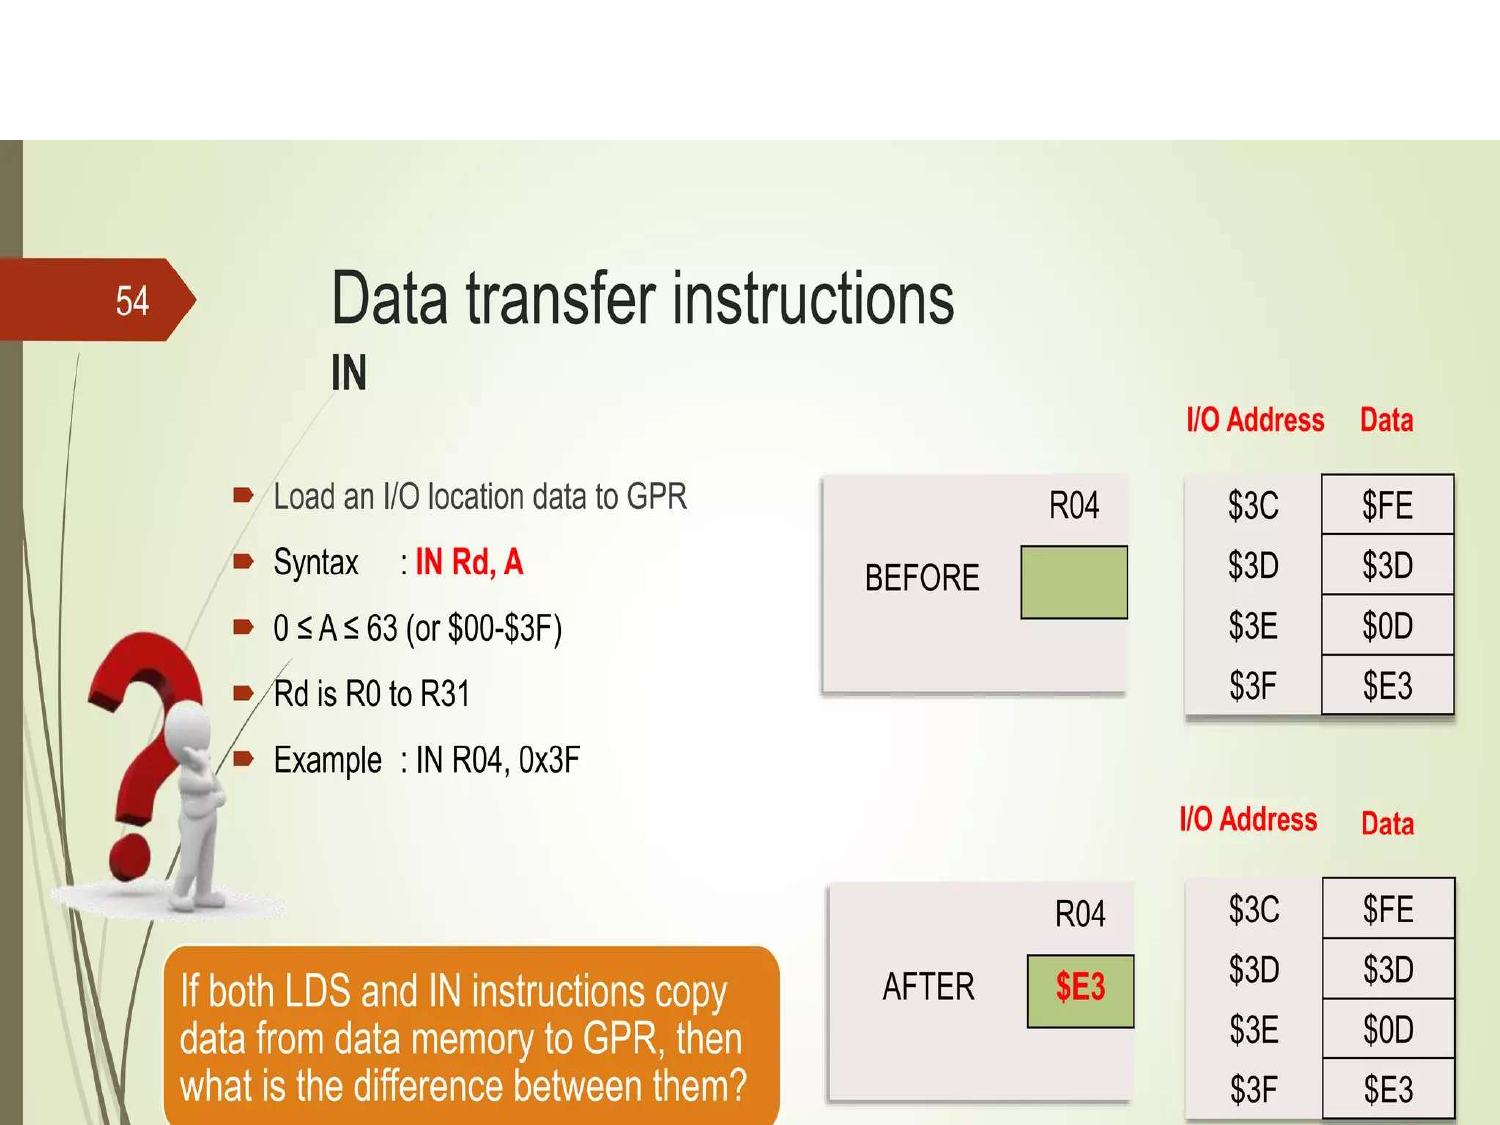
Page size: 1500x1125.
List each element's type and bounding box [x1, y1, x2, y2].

picture [0, 140, 1500, 1125]
